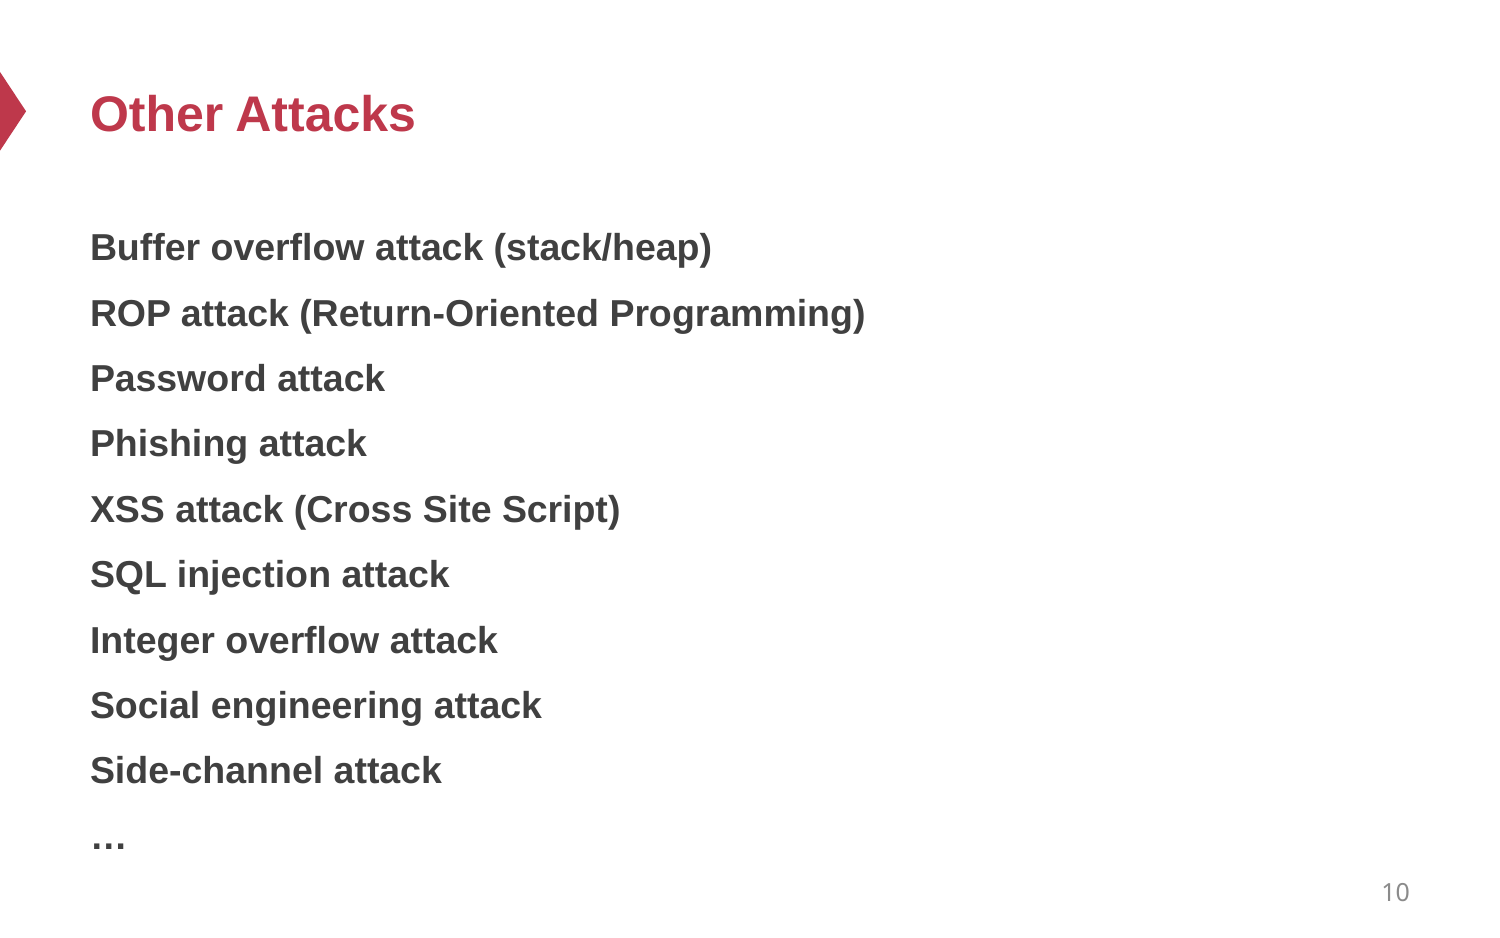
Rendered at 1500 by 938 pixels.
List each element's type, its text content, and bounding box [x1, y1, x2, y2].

list Buffer overflow attack (stack/heap) ROP attack (Return-Oriented Programming) Password attack Phishing attack XSS attack (Cross Site Script) SQL injection attack Integer overflow attack Social engineering attack Side-channel attack … [75, 220, 1425, 922]
title Other Attacks [75, 37, 1425, 186]
slide_number 10 [1074, 868, 1425, 919]
